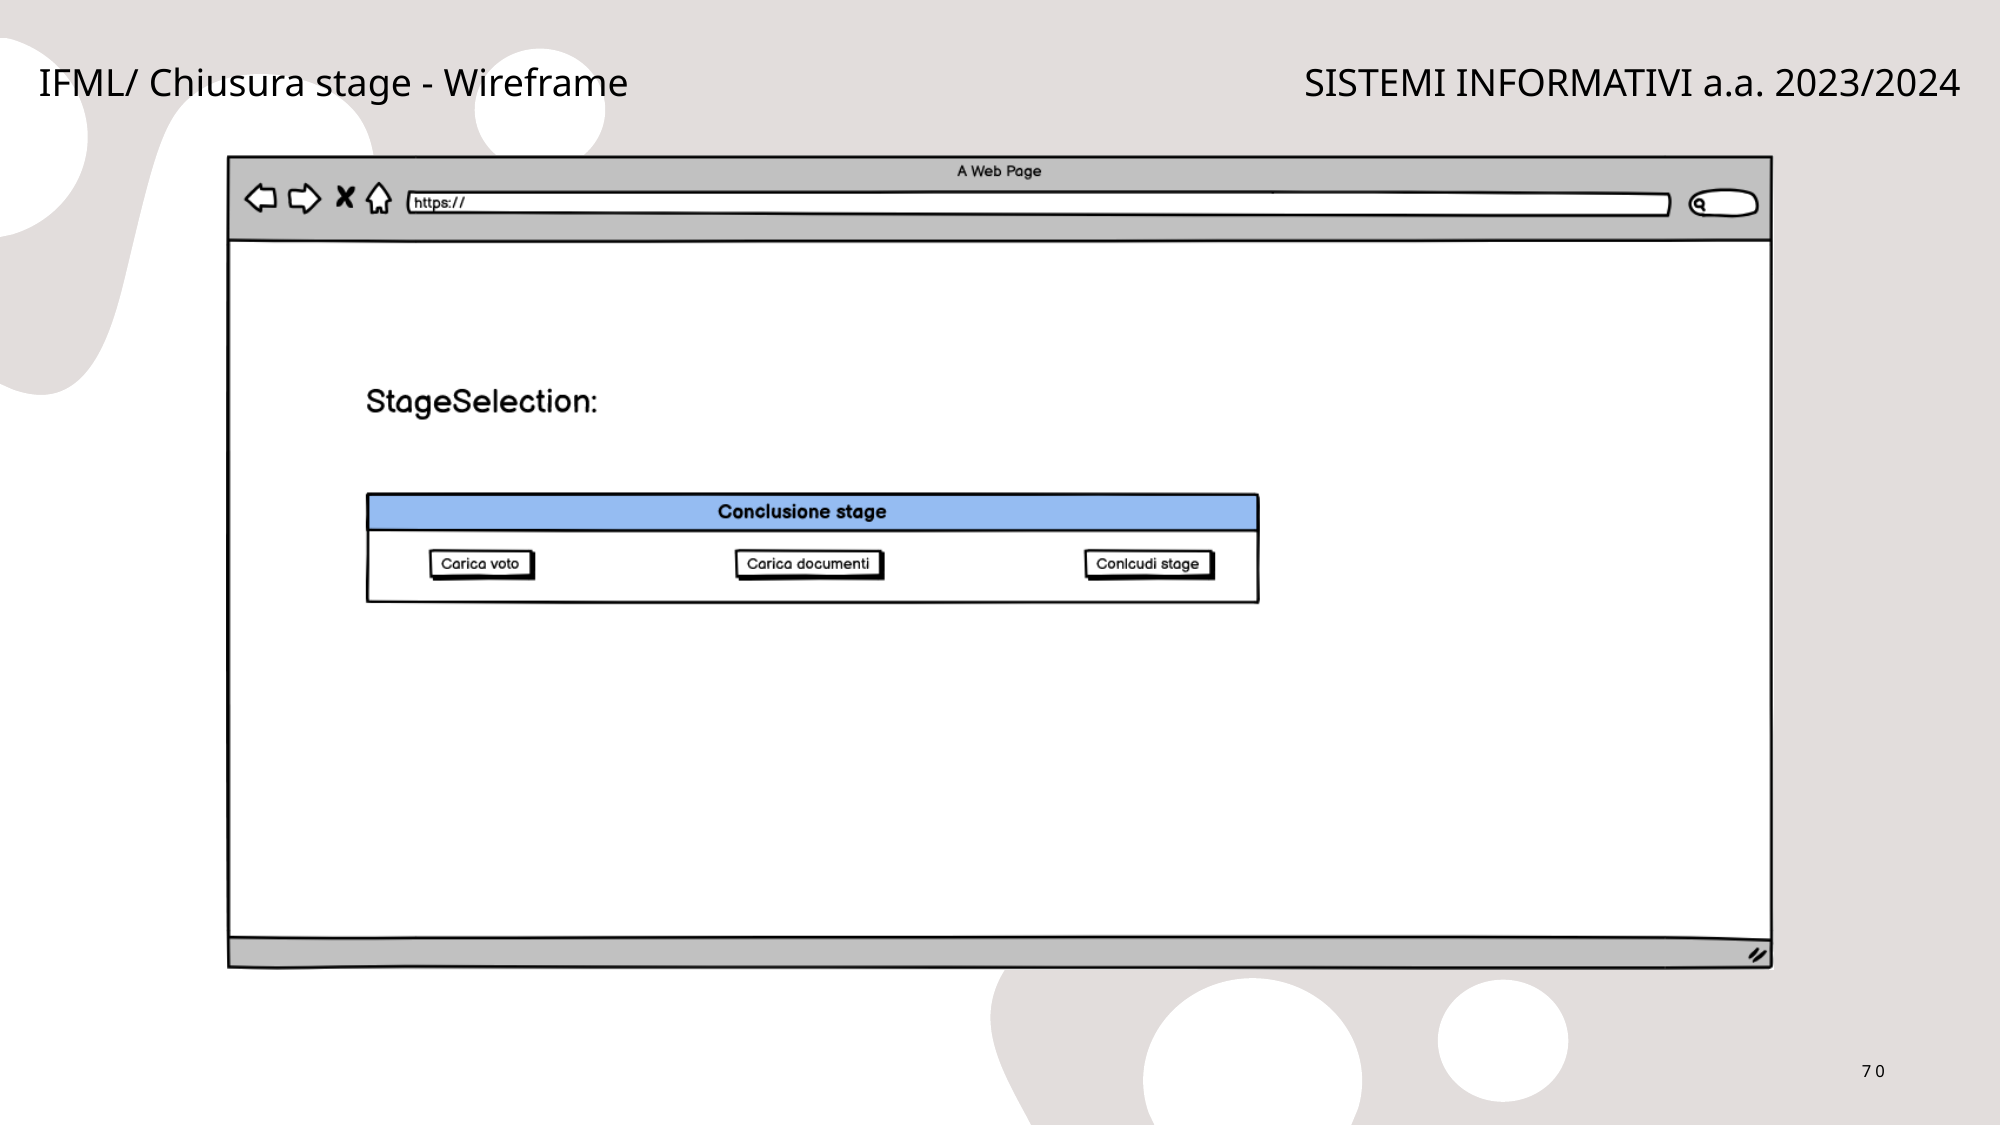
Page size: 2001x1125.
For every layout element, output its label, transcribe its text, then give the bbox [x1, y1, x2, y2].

slide_number 70 [1662, 1042, 1900, 1103]
picture [226, 155, 1774, 970]
text_box SISTEMI INFORMATIVI a.a. 2023/2024 [1277, 51, 1976, 112]
text_box IFML/ Chiusura stage - Wireframe [24, 51, 791, 112]
